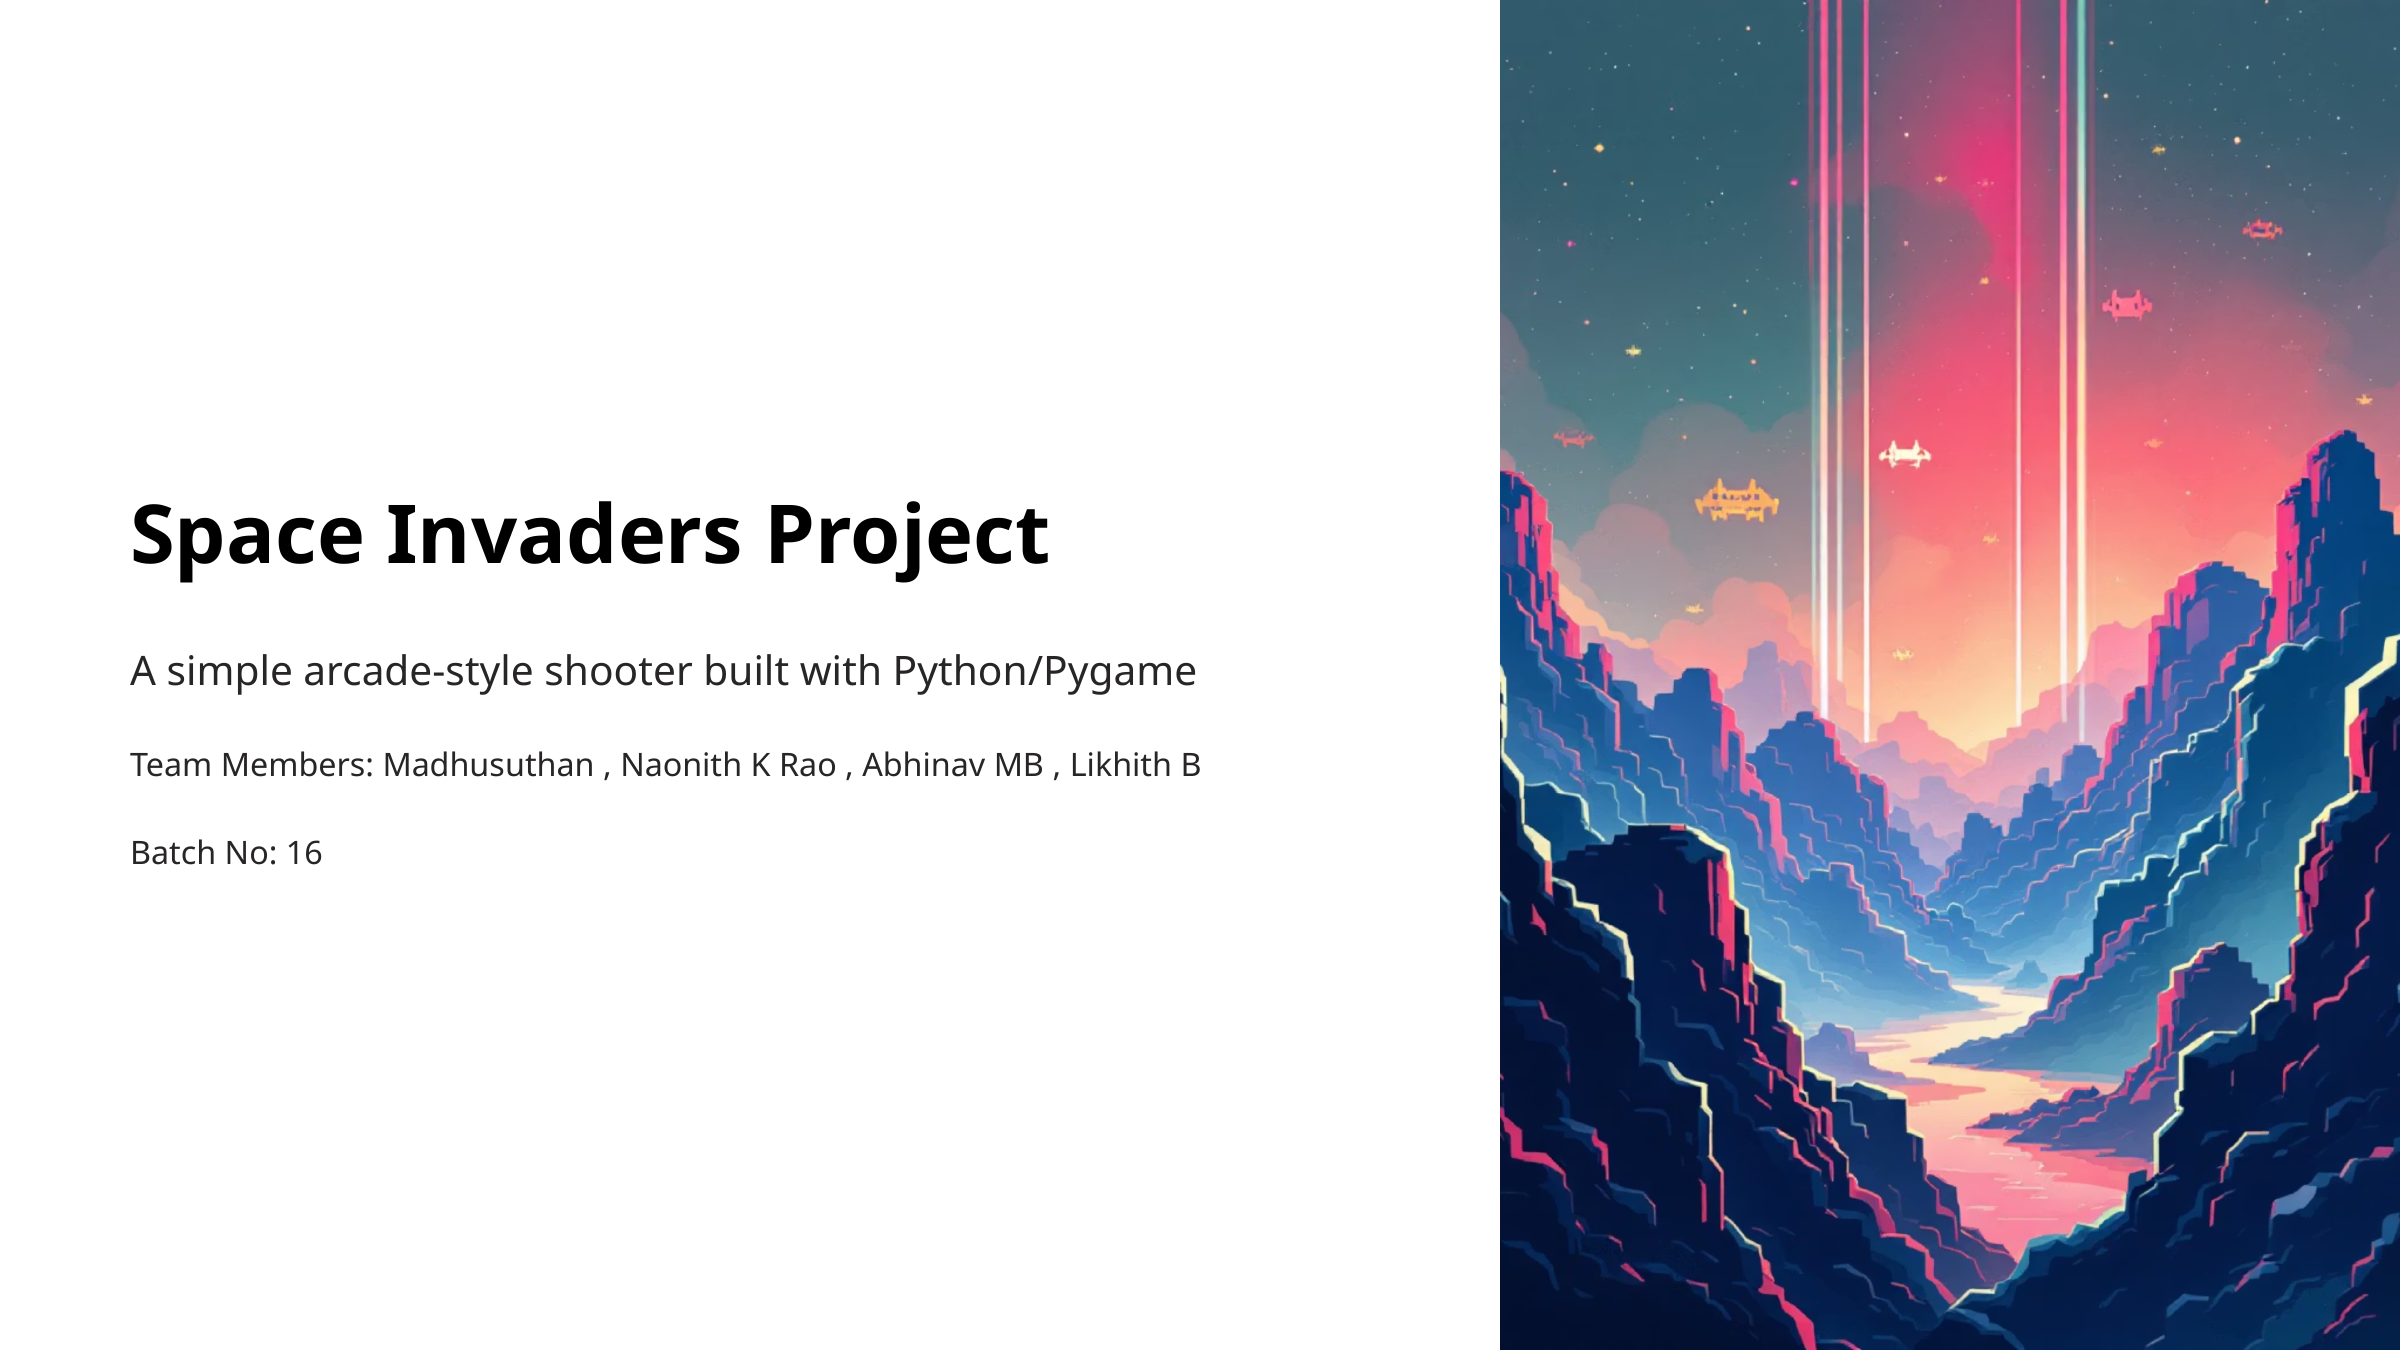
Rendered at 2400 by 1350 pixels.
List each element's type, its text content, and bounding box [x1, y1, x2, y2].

text_box A simple arcade-style shooter built with Python/Pygame [130, 628, 1370, 695]
text_box Team Members: Madhusuthan , Naonith K Rao , Abhinav MB , Likhith B [130, 730, 1370, 783]
picture [1499, 0, 2400, 1350]
text_box Batch No: 16 [130, 819, 1370, 872]
text_box Space Invaders Project [130, 478, 1046, 581]
